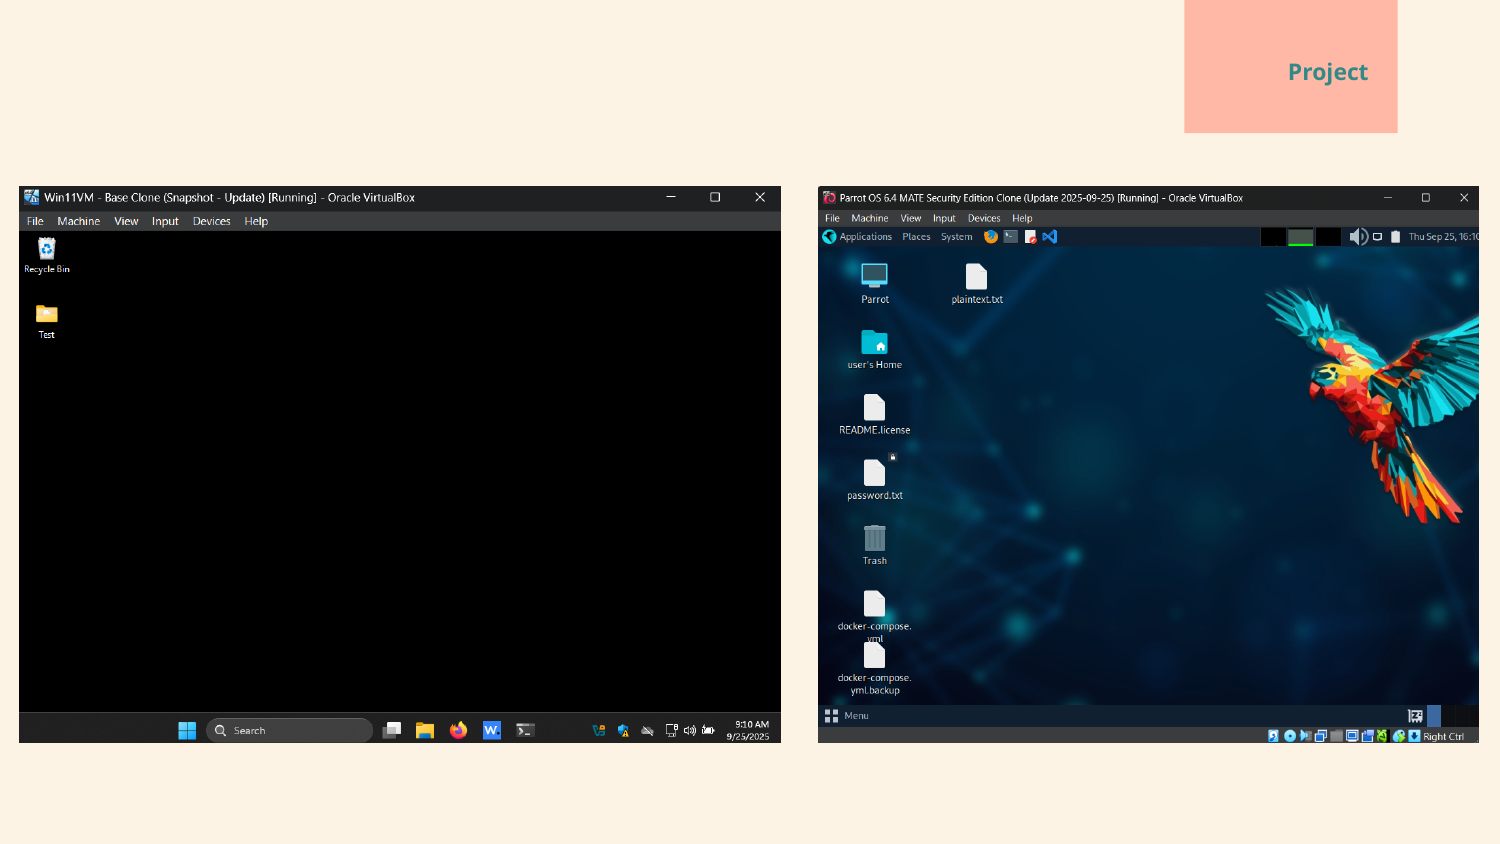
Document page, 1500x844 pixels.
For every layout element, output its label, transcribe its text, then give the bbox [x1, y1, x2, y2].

picture [18, 185, 781, 744]
title Project [913, 21, 1384, 101]
picture [818, 185, 1480, 744]
